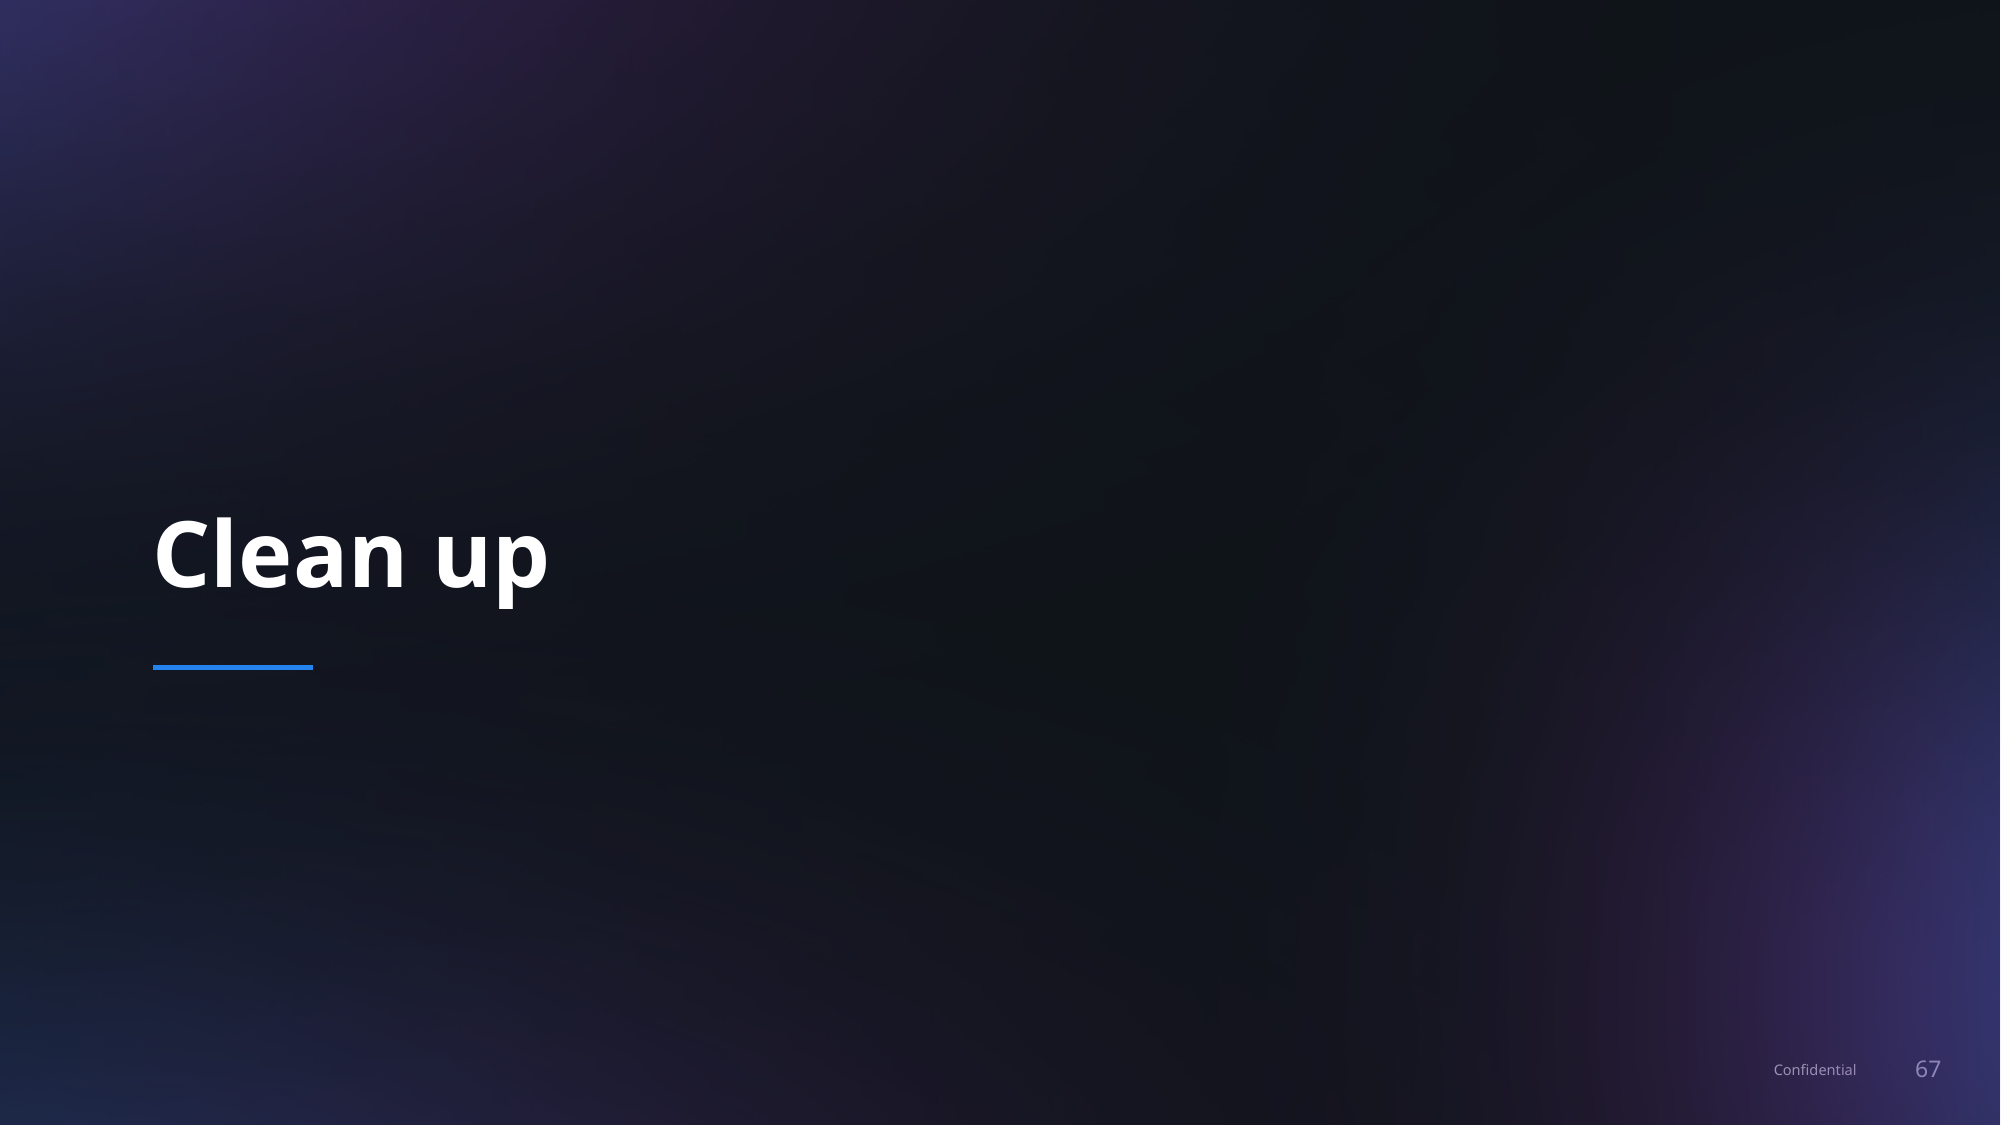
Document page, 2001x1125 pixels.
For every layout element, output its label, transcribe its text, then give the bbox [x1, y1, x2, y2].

picture [0, 0, 2001, 1125]
title Clean up [137, 362, 1863, 615]
